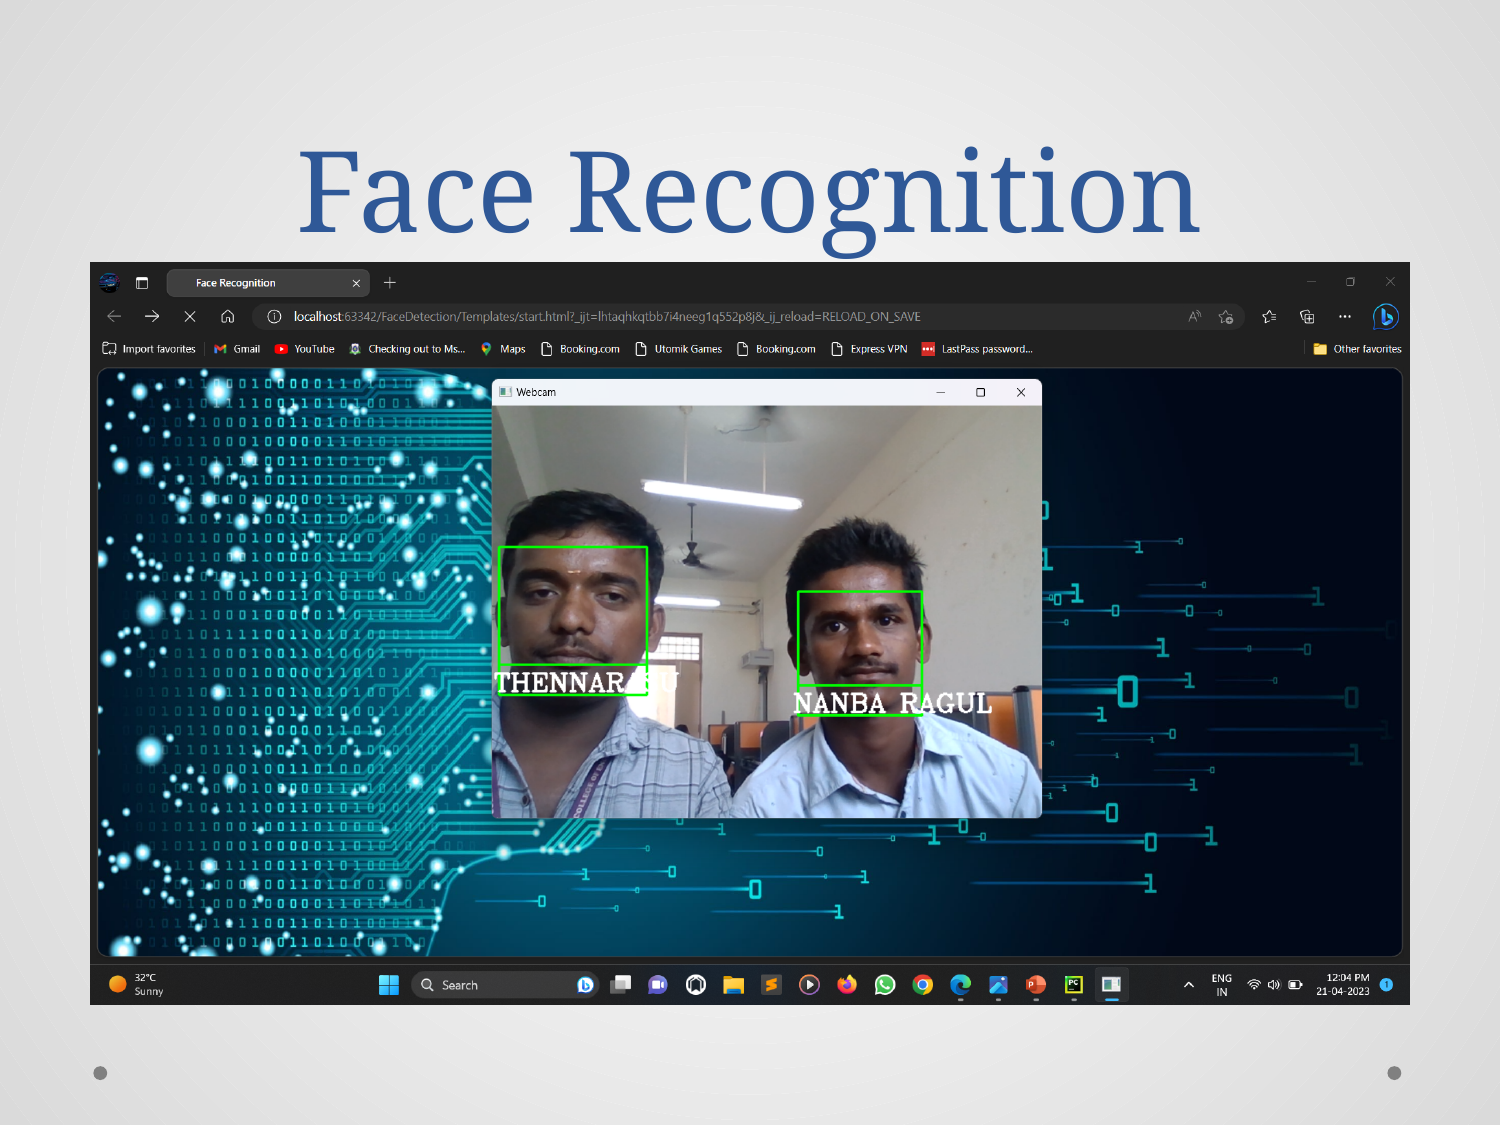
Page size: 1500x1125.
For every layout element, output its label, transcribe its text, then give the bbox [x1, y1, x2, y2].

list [89, 262, 1411, 1006]
title Face Recognition [75, 0, 1425, 263]
